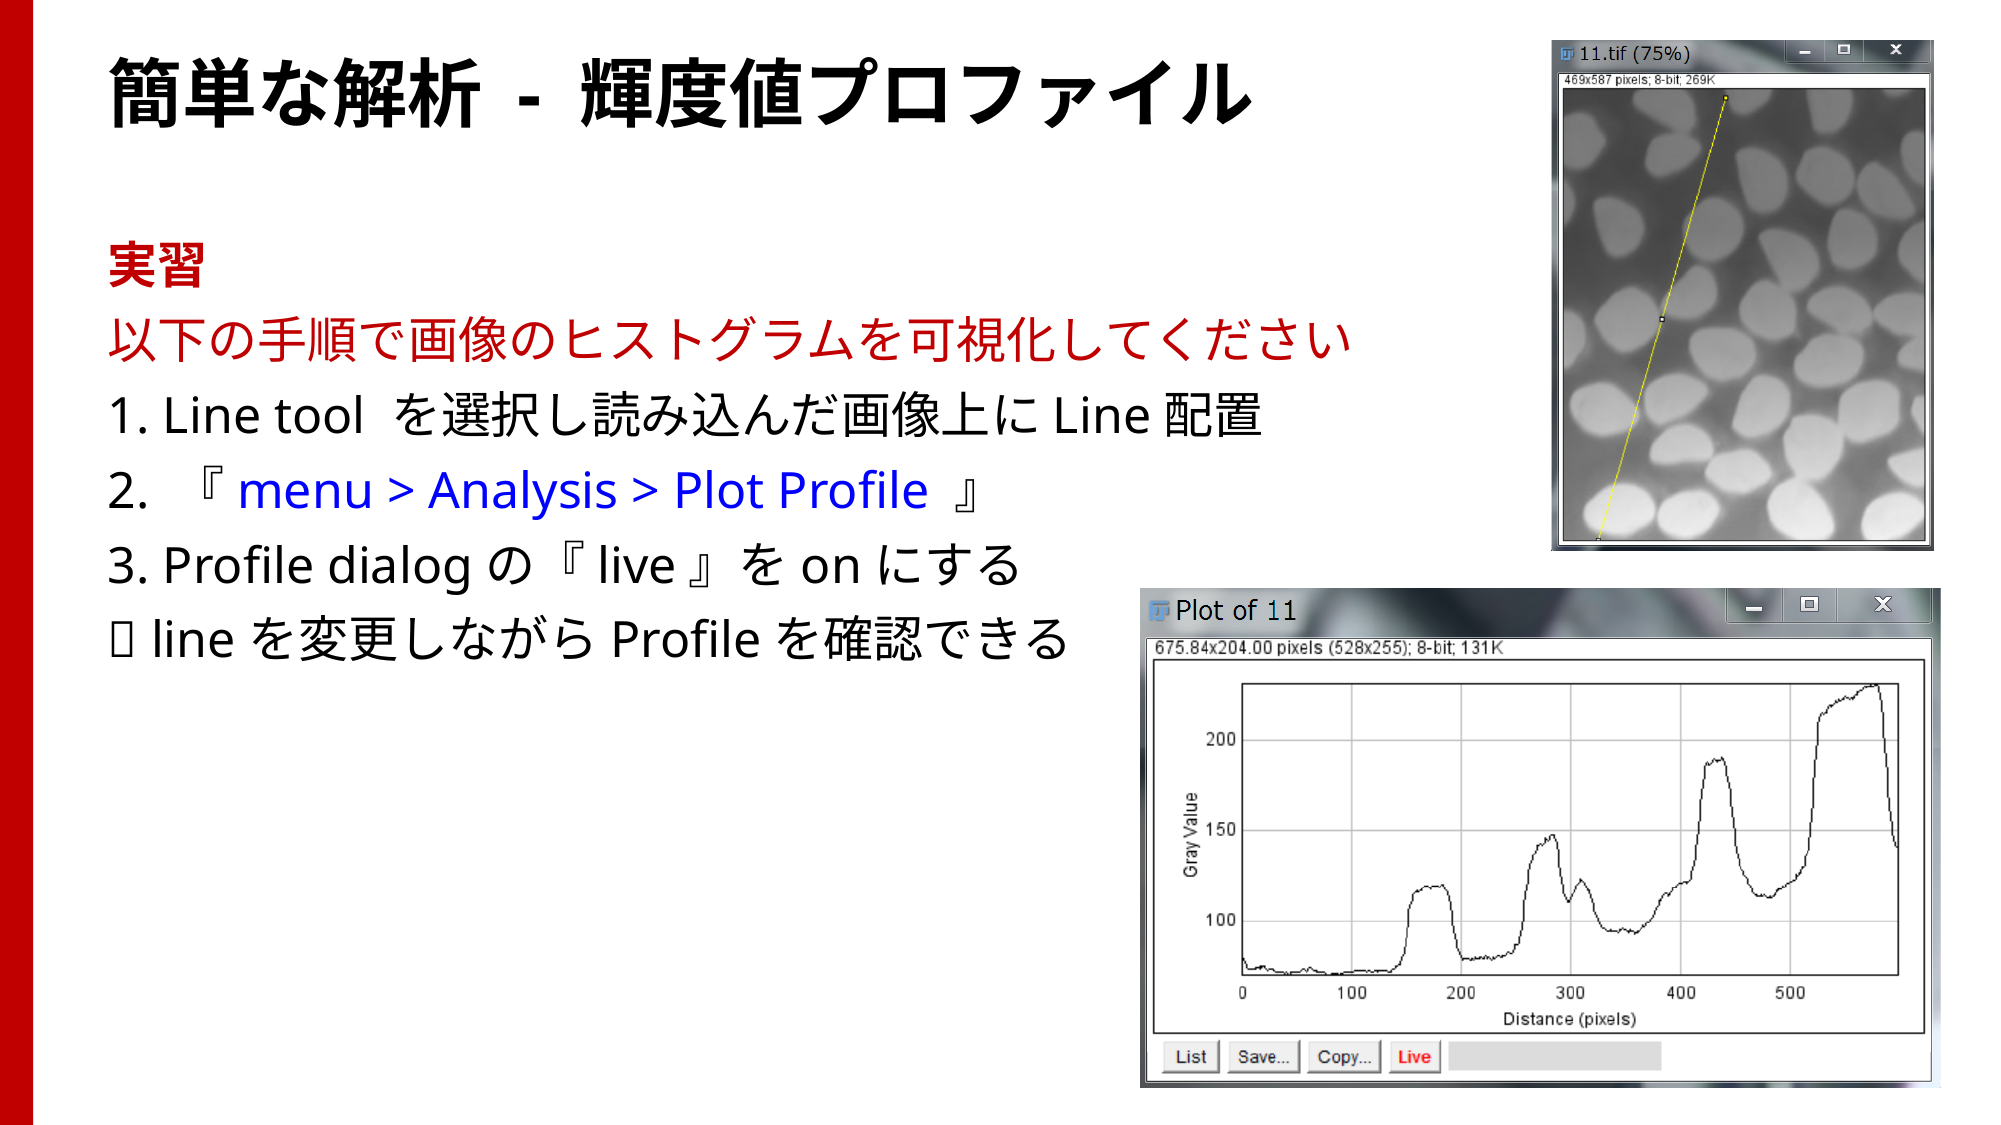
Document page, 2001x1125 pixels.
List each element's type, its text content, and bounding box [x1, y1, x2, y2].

title 簡単な解析 - 輝度値プロファイル [93, 36, 1907, 158]
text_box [1140, 40, 1941, 1088]
list 実習 以下の手順で画像のヒストグラムを可視化してください 1. Line tool を選択し読み込んだ画像上にLine配置 2. 『menu > Analysis > Plot Profile 』 3. Profile dialogの『live』をonにする  lineを変更しながらProfileを確認できる [93, 233, 1140, 686]
